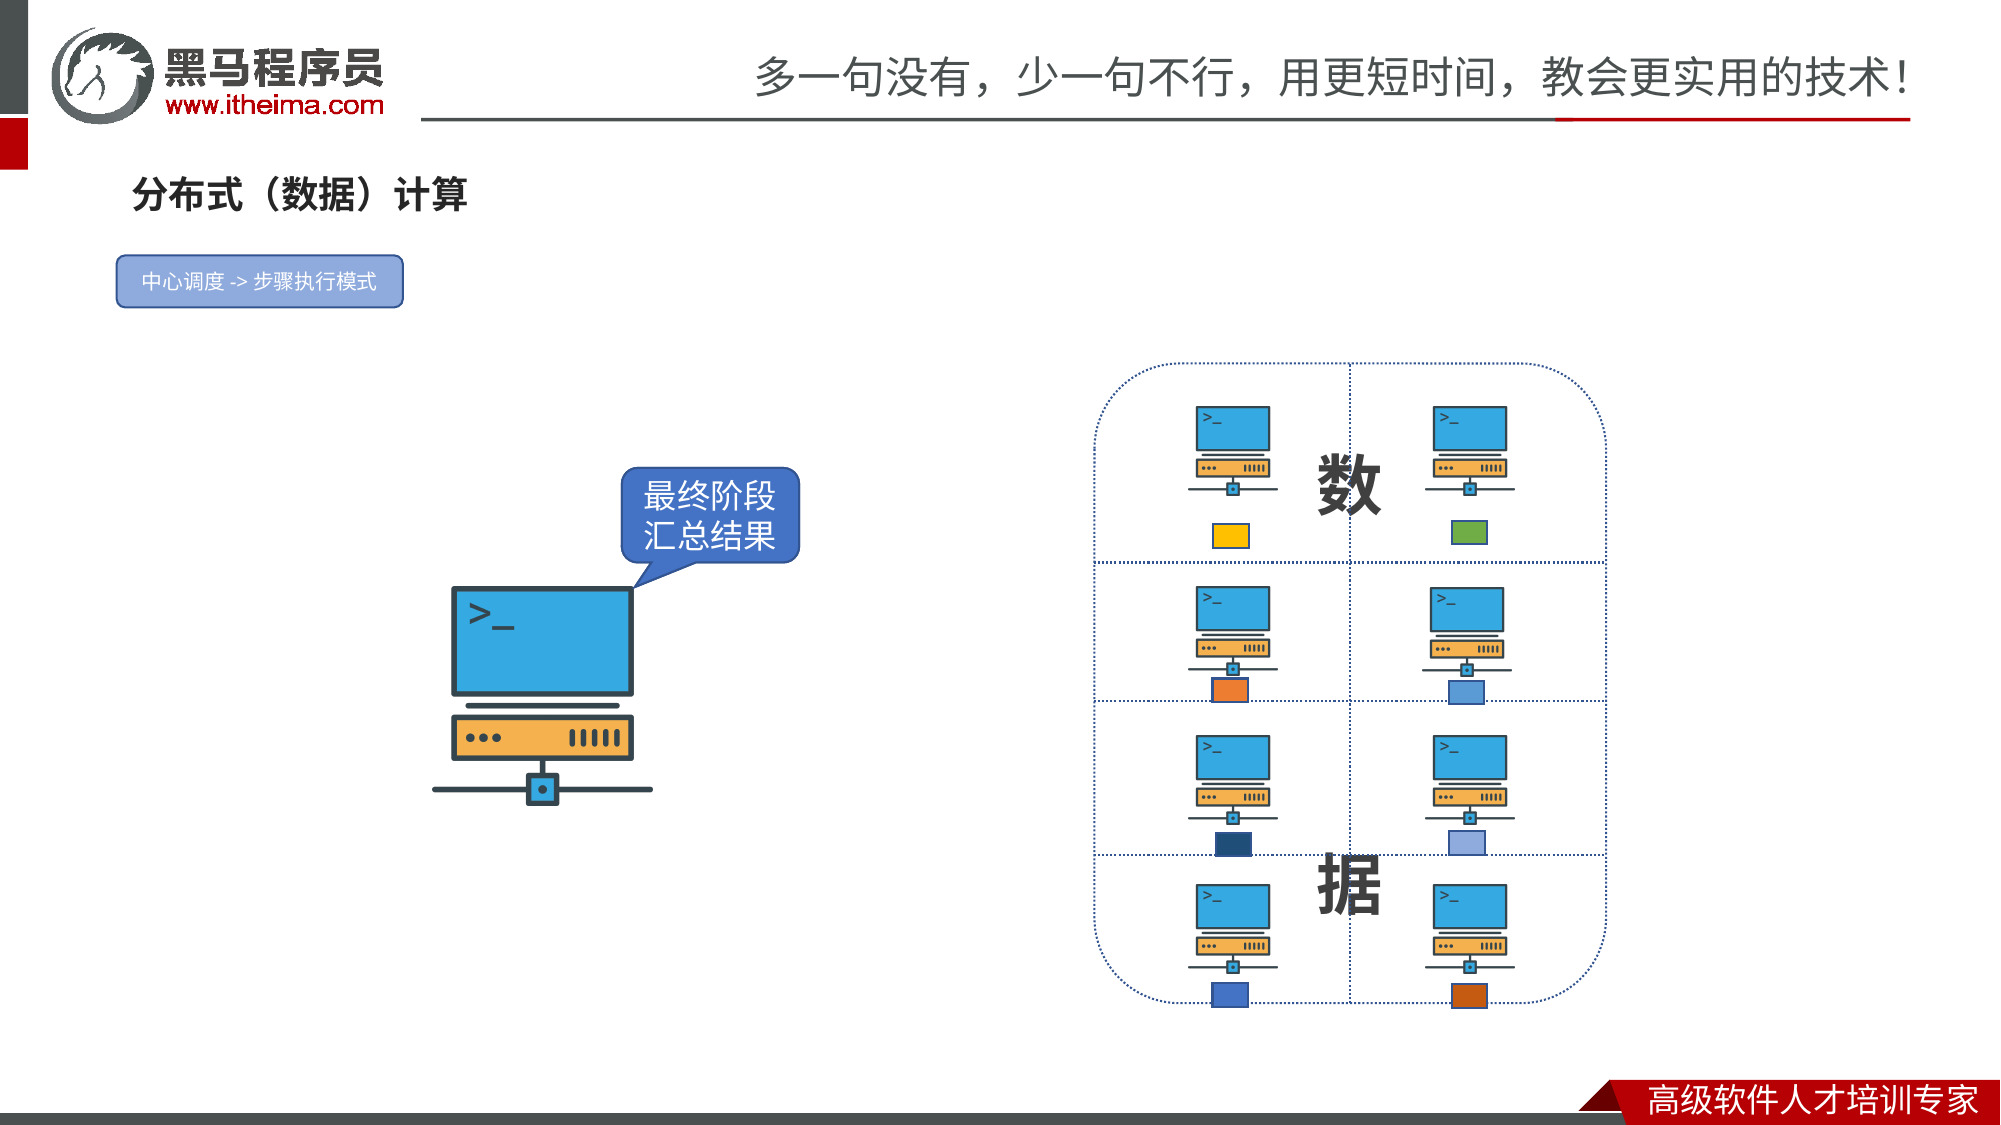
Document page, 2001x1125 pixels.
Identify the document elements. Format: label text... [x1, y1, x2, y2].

text_box [1211, 982, 1249, 1008]
picture [1425, 884, 1515, 974]
picture [1425, 735, 1515, 825]
text_box [1448, 680, 1485, 701]
picture [50, 26, 384, 125]
picture [1188, 735, 1278, 825]
text_box [1212, 523, 1250, 549]
picture [1188, 586, 1278, 676]
picture [1188, 406, 1278, 496]
text_box [1451, 983, 1488, 1009]
picture [1425, 406, 1515, 496]
text_box [1448, 830, 1486, 854]
text_box [1211, 677, 1249, 701]
list 分布式（数据）计算 [116, 154, 1872, 239]
text_box [1215, 832, 1252, 854]
text_box 数 据 [1093, 362, 1608, 1005]
text_box 最终阶段 汇总结果 [620, 466, 801, 586]
picture [432, 586, 653, 806]
picture [1422, 587, 1512, 677]
text_box [1451, 520, 1488, 545]
picture [1188, 884, 1278, 974]
text_box 中心调度->步骤执行模式 [115, 254, 404, 309]
